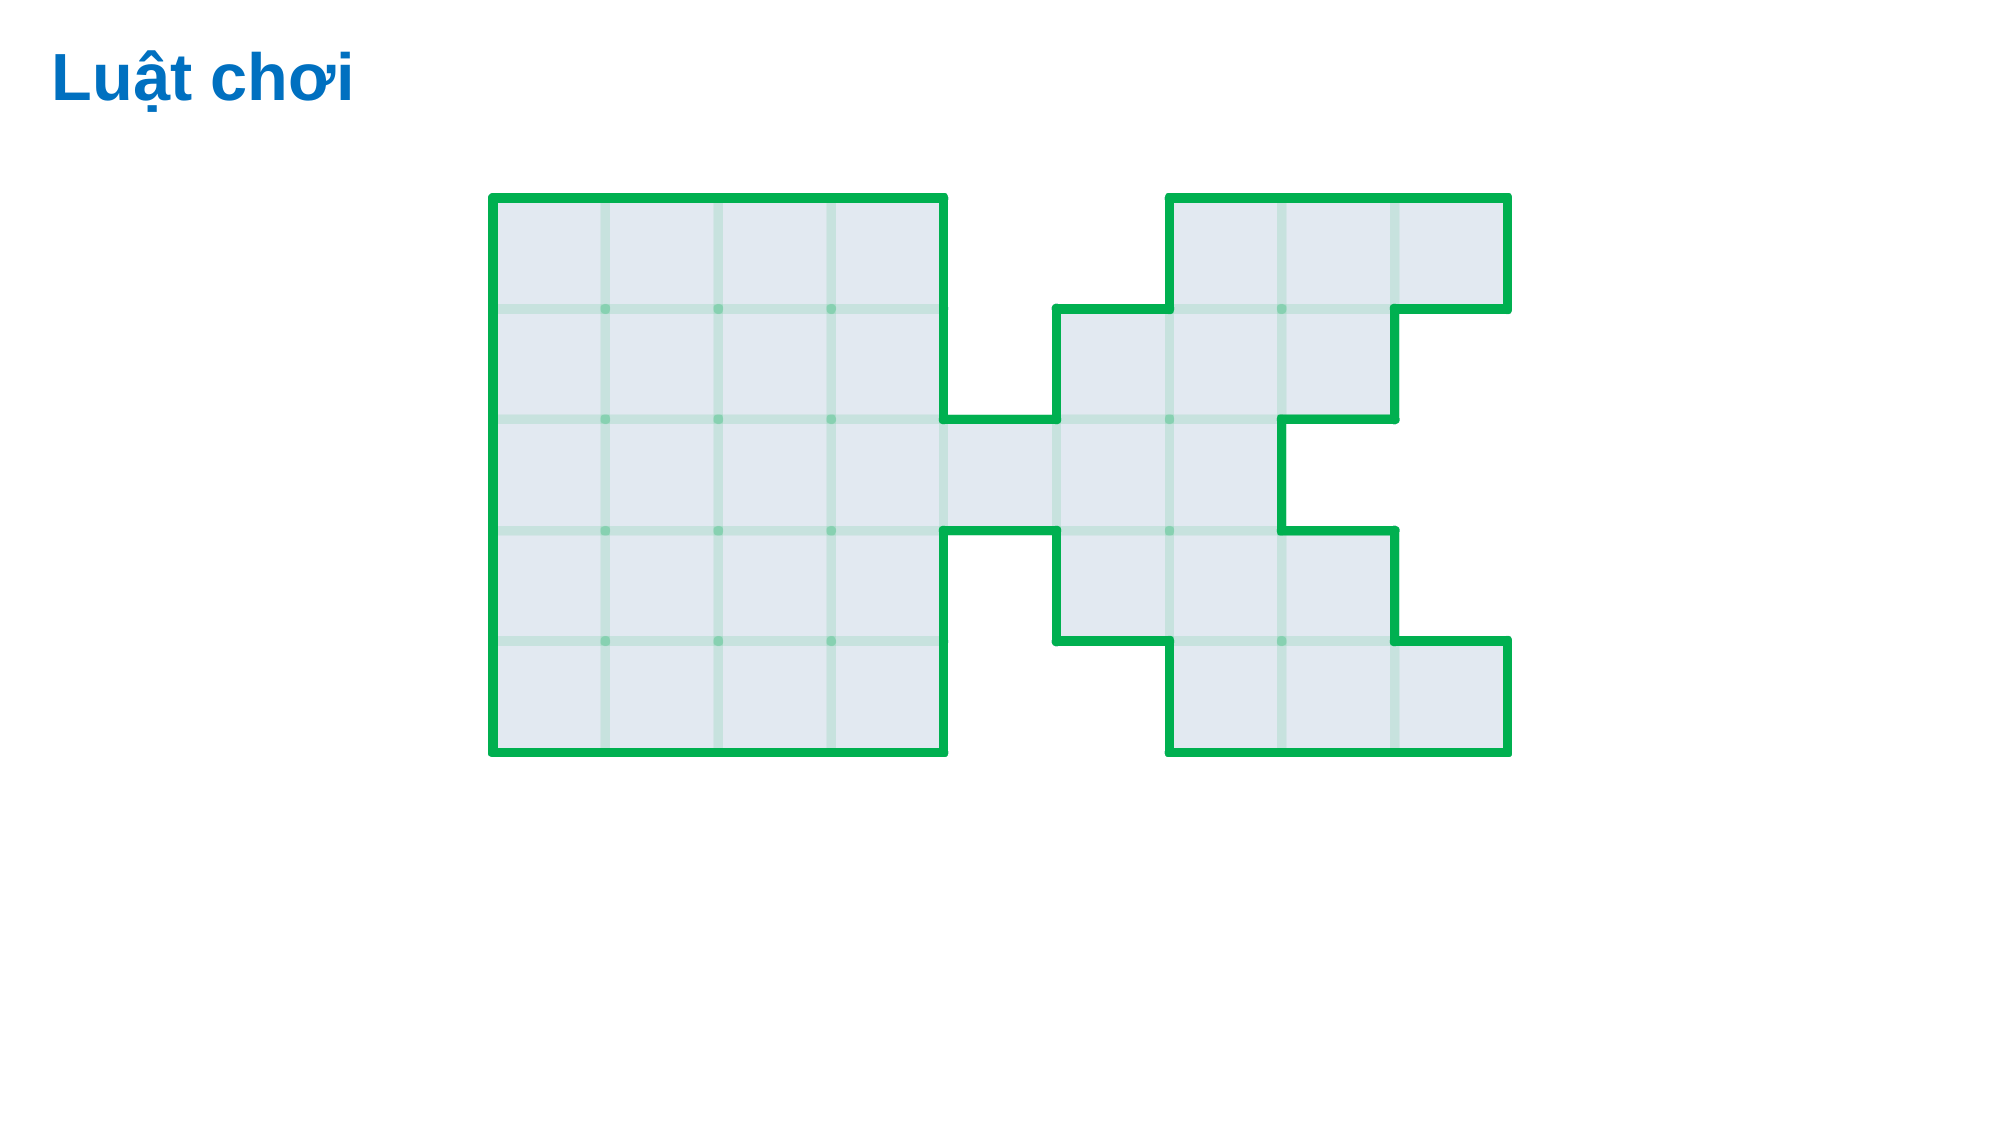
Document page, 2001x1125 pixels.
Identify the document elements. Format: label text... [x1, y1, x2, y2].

picture [488, 193, 1512, 757]
text_box Luật chơi [37, 26, 370, 121]
